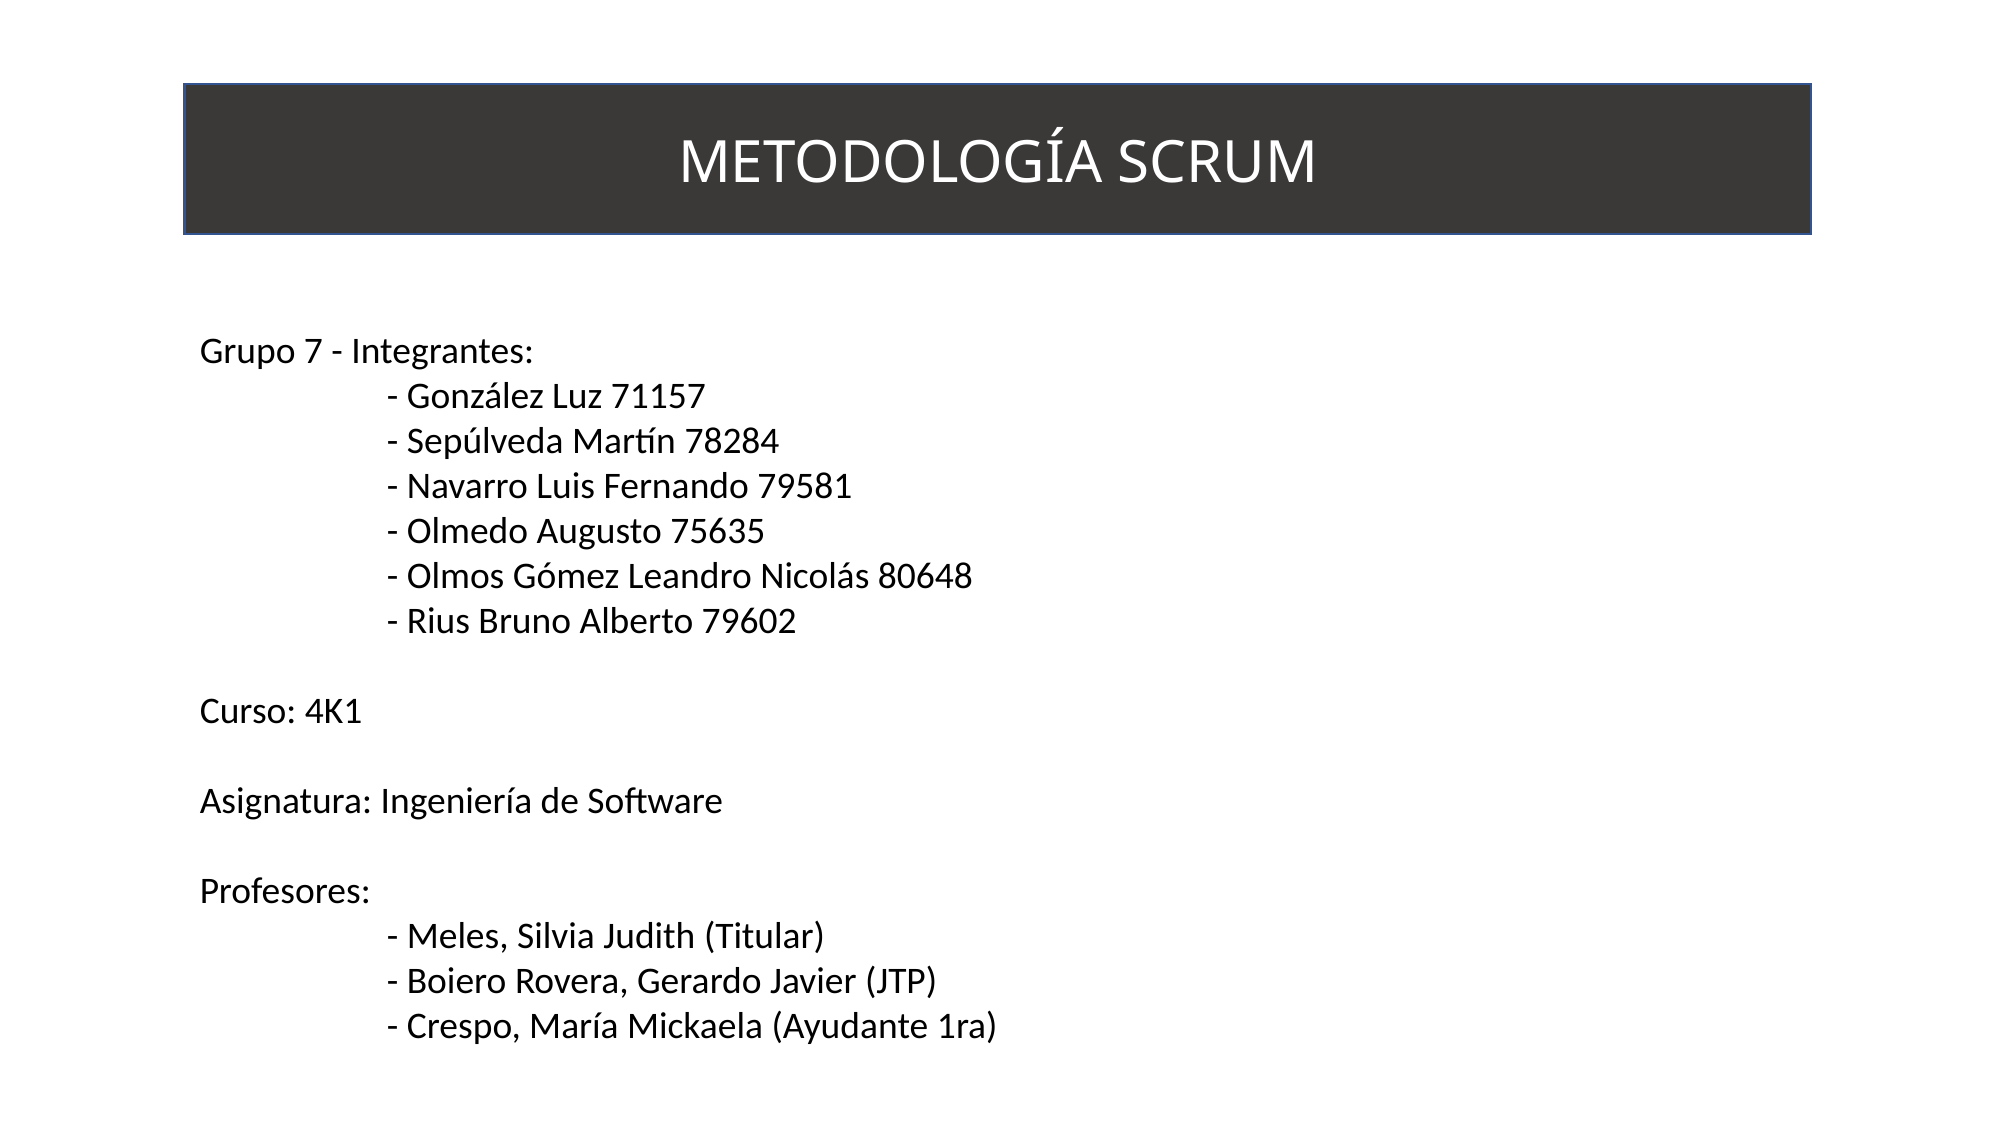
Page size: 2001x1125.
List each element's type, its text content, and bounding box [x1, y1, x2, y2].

text_box Grupo 7 - Integrantes: - González Luz 71157 - Sepúlveda Martín 78284 - Navarro Luis Fernando 79581 - Olmedo Augusto 75635 - Olmos Gómez Leandro Nicolás 80648 - Rius Bruno Alberto 79602 Curso: 4K1 Asignatura: Ingeniería de Software Profesores: - Meles, Silvia Judith (Titular) - Boiero Rovera, Gerardo Javier (JTP) - Crespo, María Mickaela (Ayudante 1ra) [184, 273, 1679, 1099]
text_box METODOLOGÍA SCRUM [183, 83, 1812, 235]
